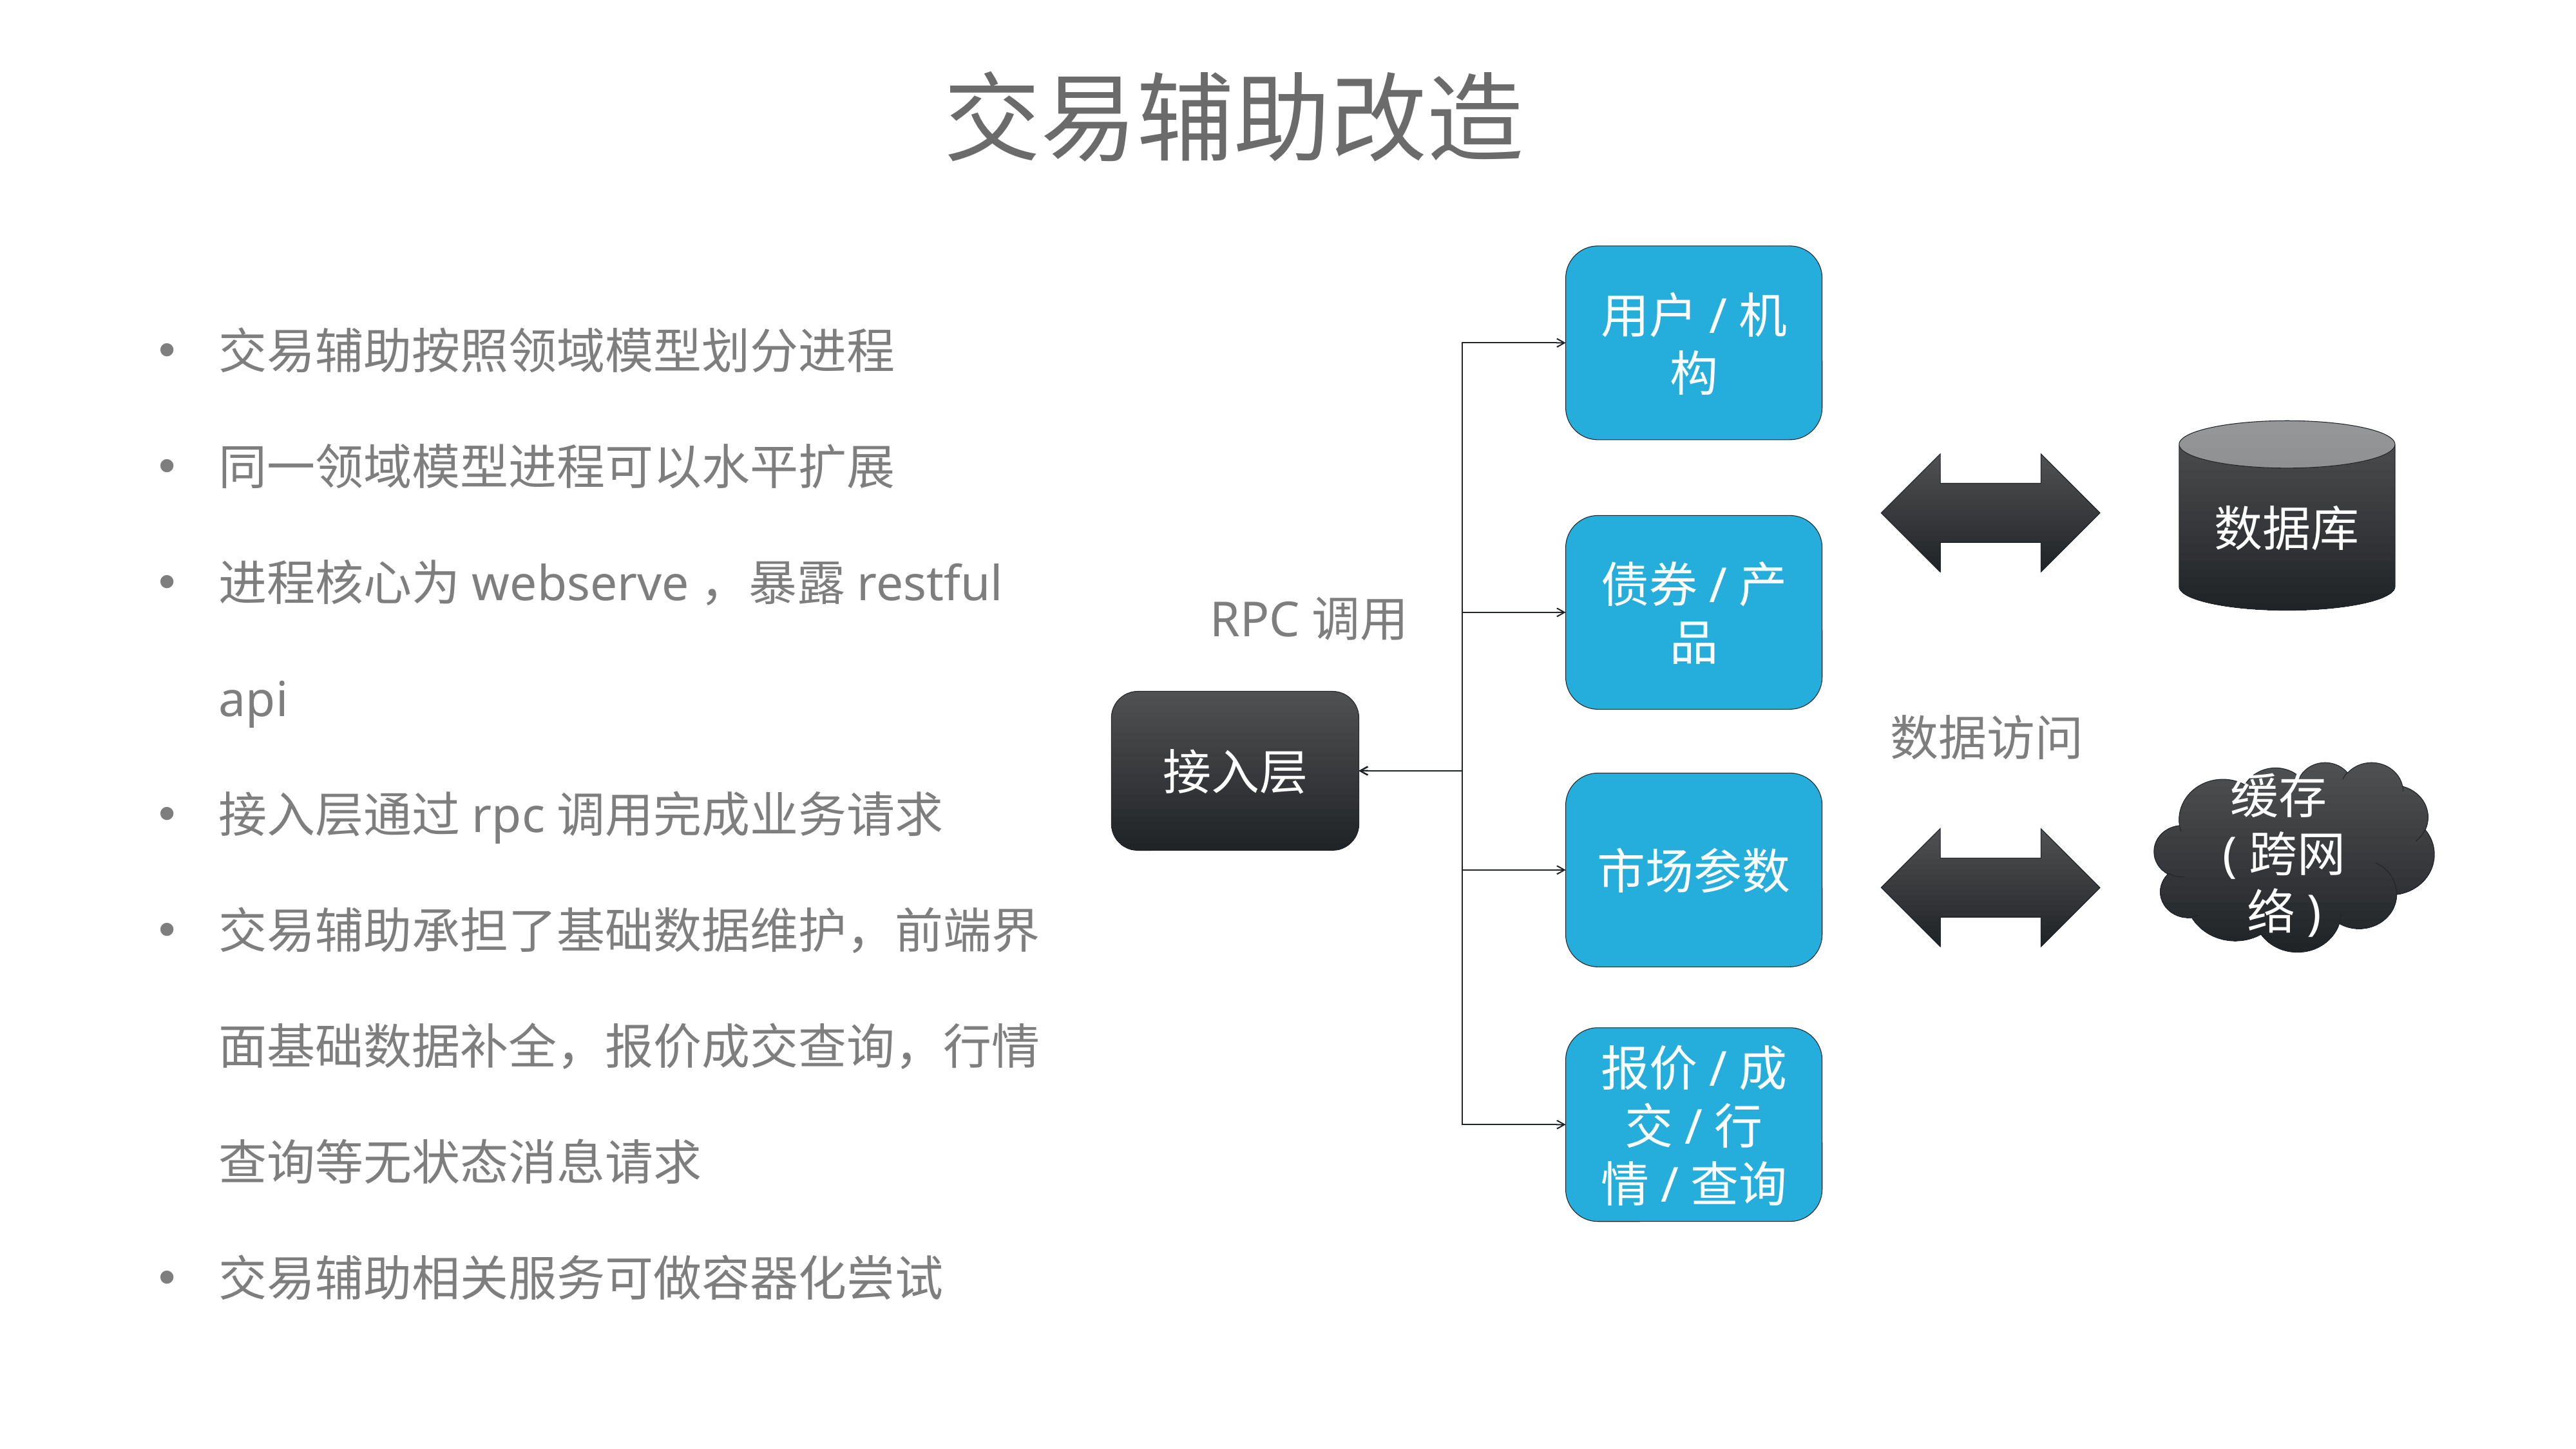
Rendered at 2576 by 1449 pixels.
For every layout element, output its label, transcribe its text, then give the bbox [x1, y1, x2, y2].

text_box 交易辅助按照领域模型划分进程 同一领域模型进程可以水平扩展 进程核心为webserve，暴露restful api 接入层通过rpc调用完成业务请求 交易辅助承担了基础数据维护，前端界面基础数据补全，报价成交查询，行情查询等无状态消息请求 交易辅助相关服务可做容器化尝试 [149, 258, 1079, 1311]
text_box 接入层 [1111, 690, 1359, 851]
text_box 数据库 [2179, 420, 2396, 611]
text_box 报价/成交/行情/查询 [1565, 1027, 1823, 1222]
text_box [1880, 453, 2101, 573]
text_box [1359, 612, 1566, 770]
text_box 市场参数 [1566, 772, 1823, 967]
text_box 用户/机构 [1565, 245, 1823, 440]
text_box [1880, 828, 2101, 948]
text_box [1359, 343, 1566, 612]
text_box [1359, 770, 1566, 1125]
text_box RPC调用 [1201, 583, 1359, 652]
text_box 数据访问 [1881, 702, 2100, 770]
text_box 交易辅助改造 [944, 57, 1524, 173]
text_box 缓存(跨网络) [2153, 762, 2435, 953]
text_box 债券/产品 [1566, 515, 1823, 710]
